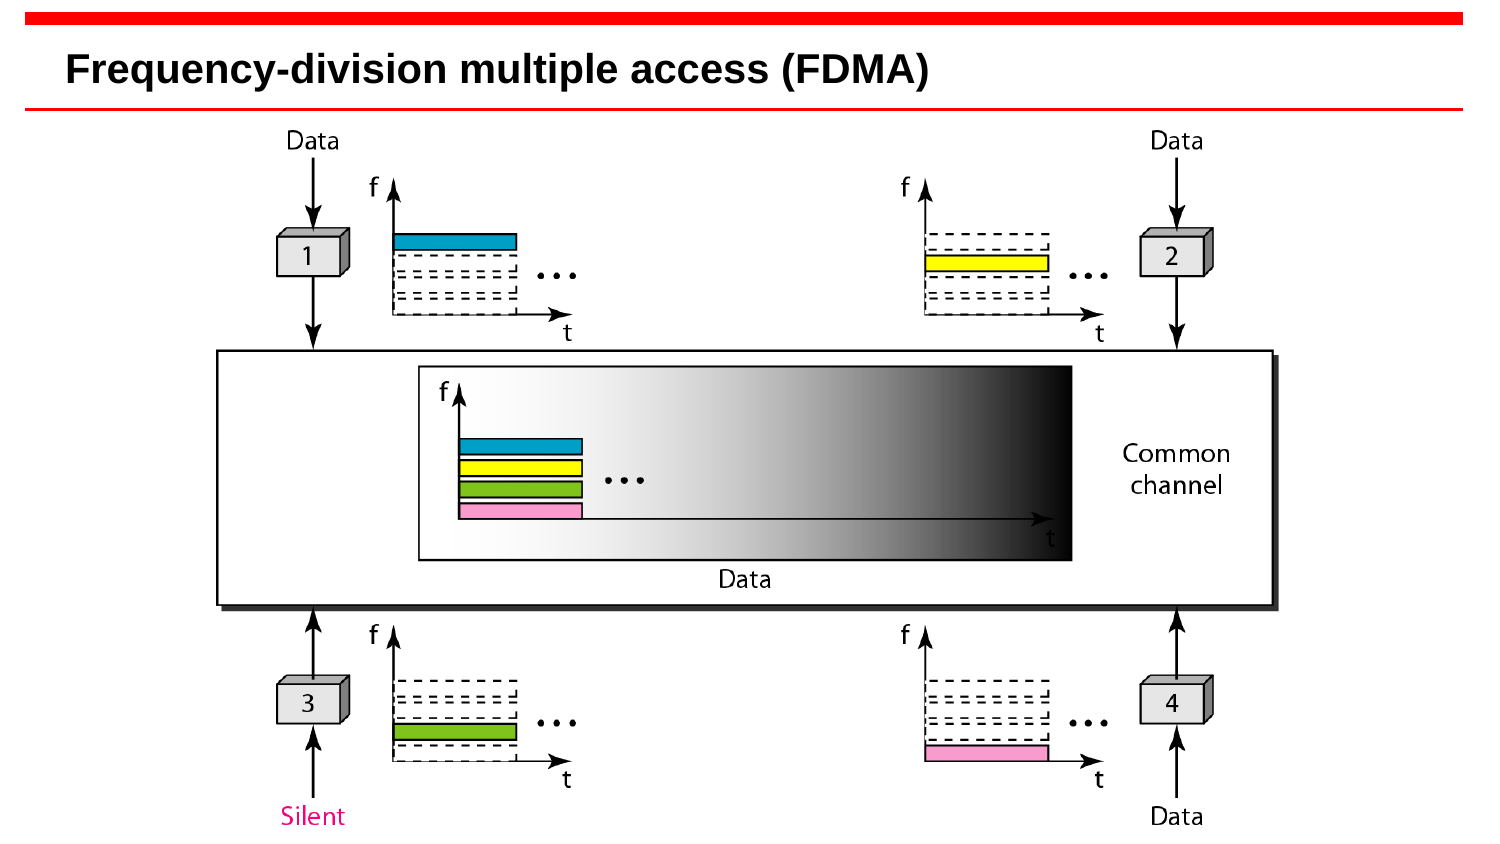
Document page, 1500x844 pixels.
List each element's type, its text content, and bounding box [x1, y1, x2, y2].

text_box Frequency-division multiple access (FDMA) [49, 34, 1136, 91]
picture [216, 126, 1279, 832]
